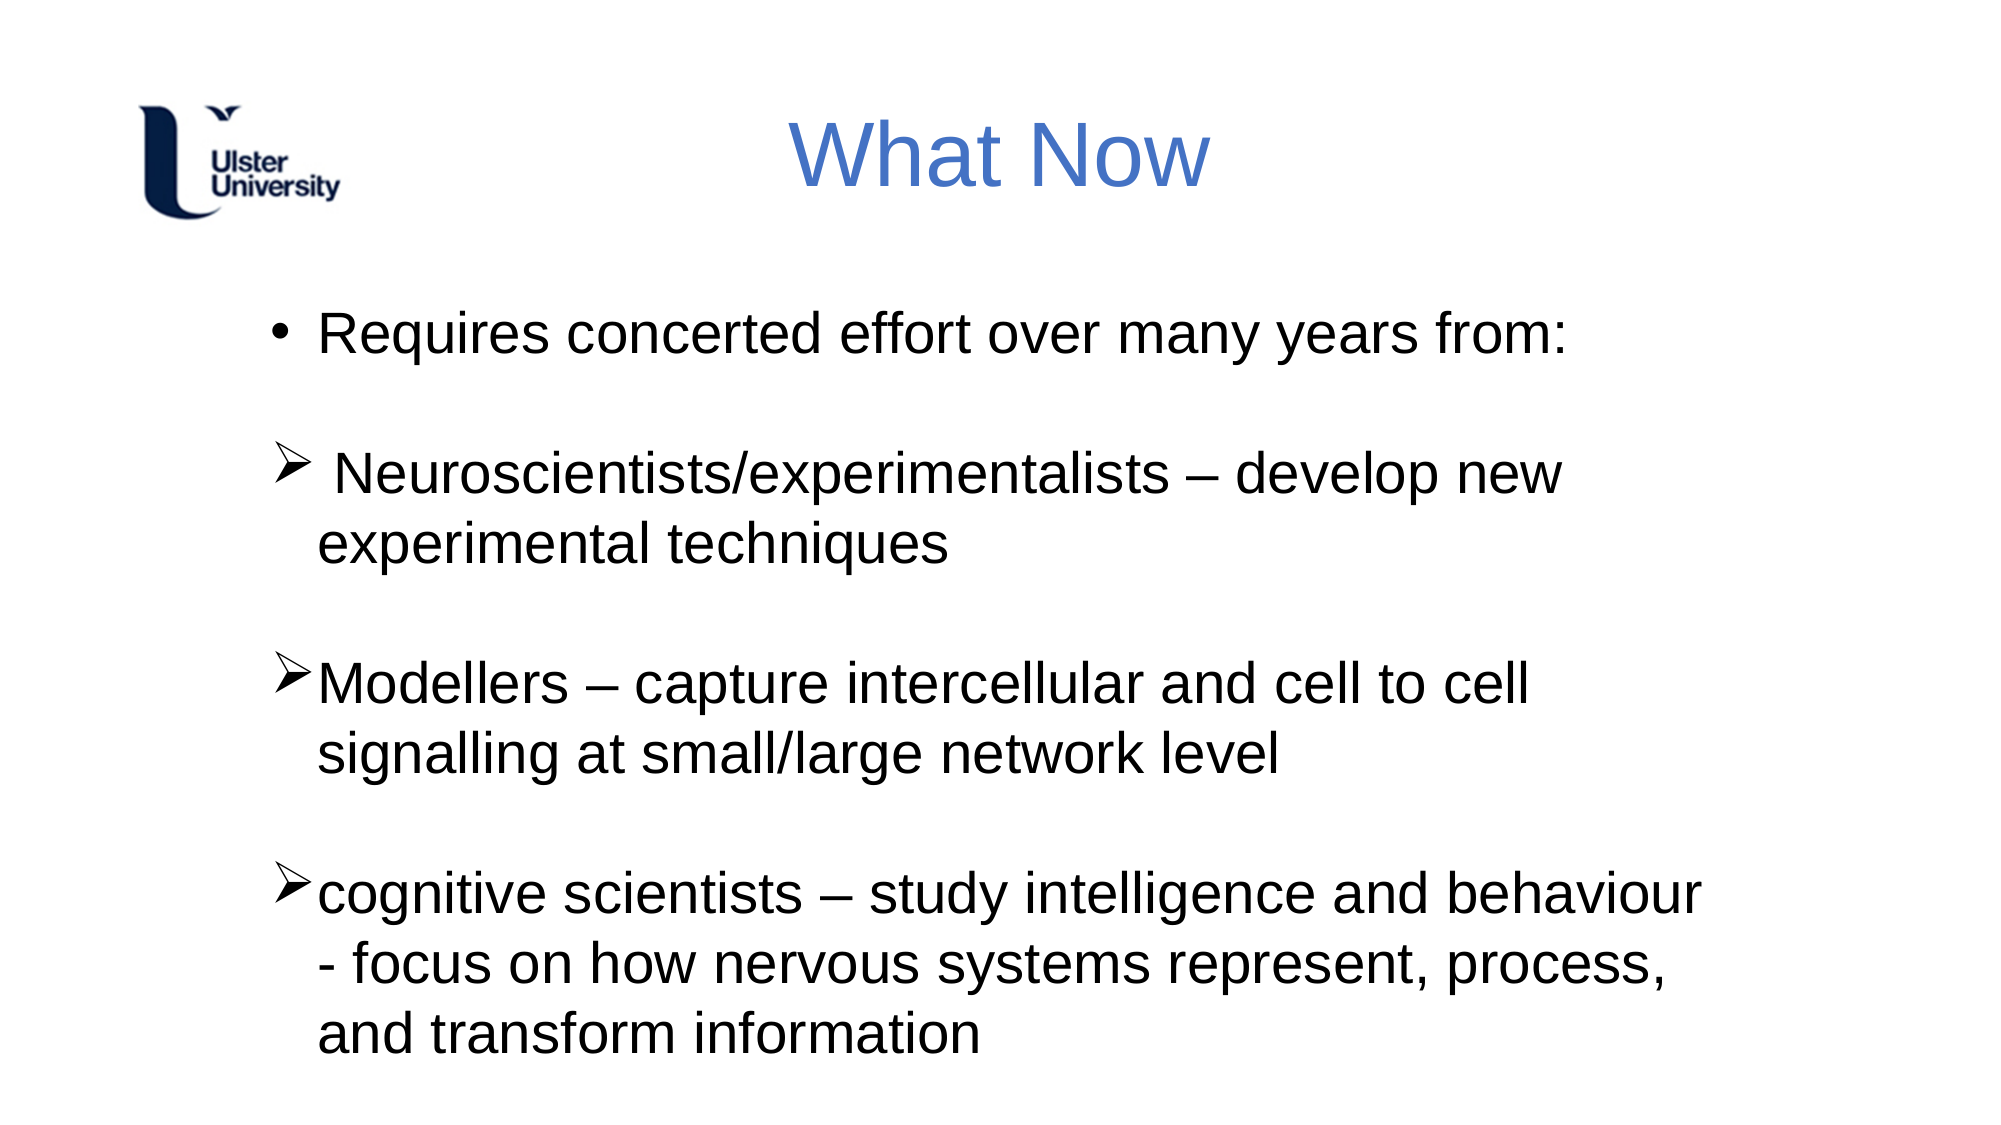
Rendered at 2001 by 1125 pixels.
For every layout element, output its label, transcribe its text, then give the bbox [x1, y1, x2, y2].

text_box What Now Requires concerted effort over many years from: Neuroscientists/experimentalists – develop new experimental techniques Modellers – capture intercellular and cell to cell signalling at small/large network level cognitive scientists – study intelligence and behaviour - focus on how nervous systems represent, process, and transform information [255, 87, 1745, 1073]
picture [138, 75, 373, 253]
